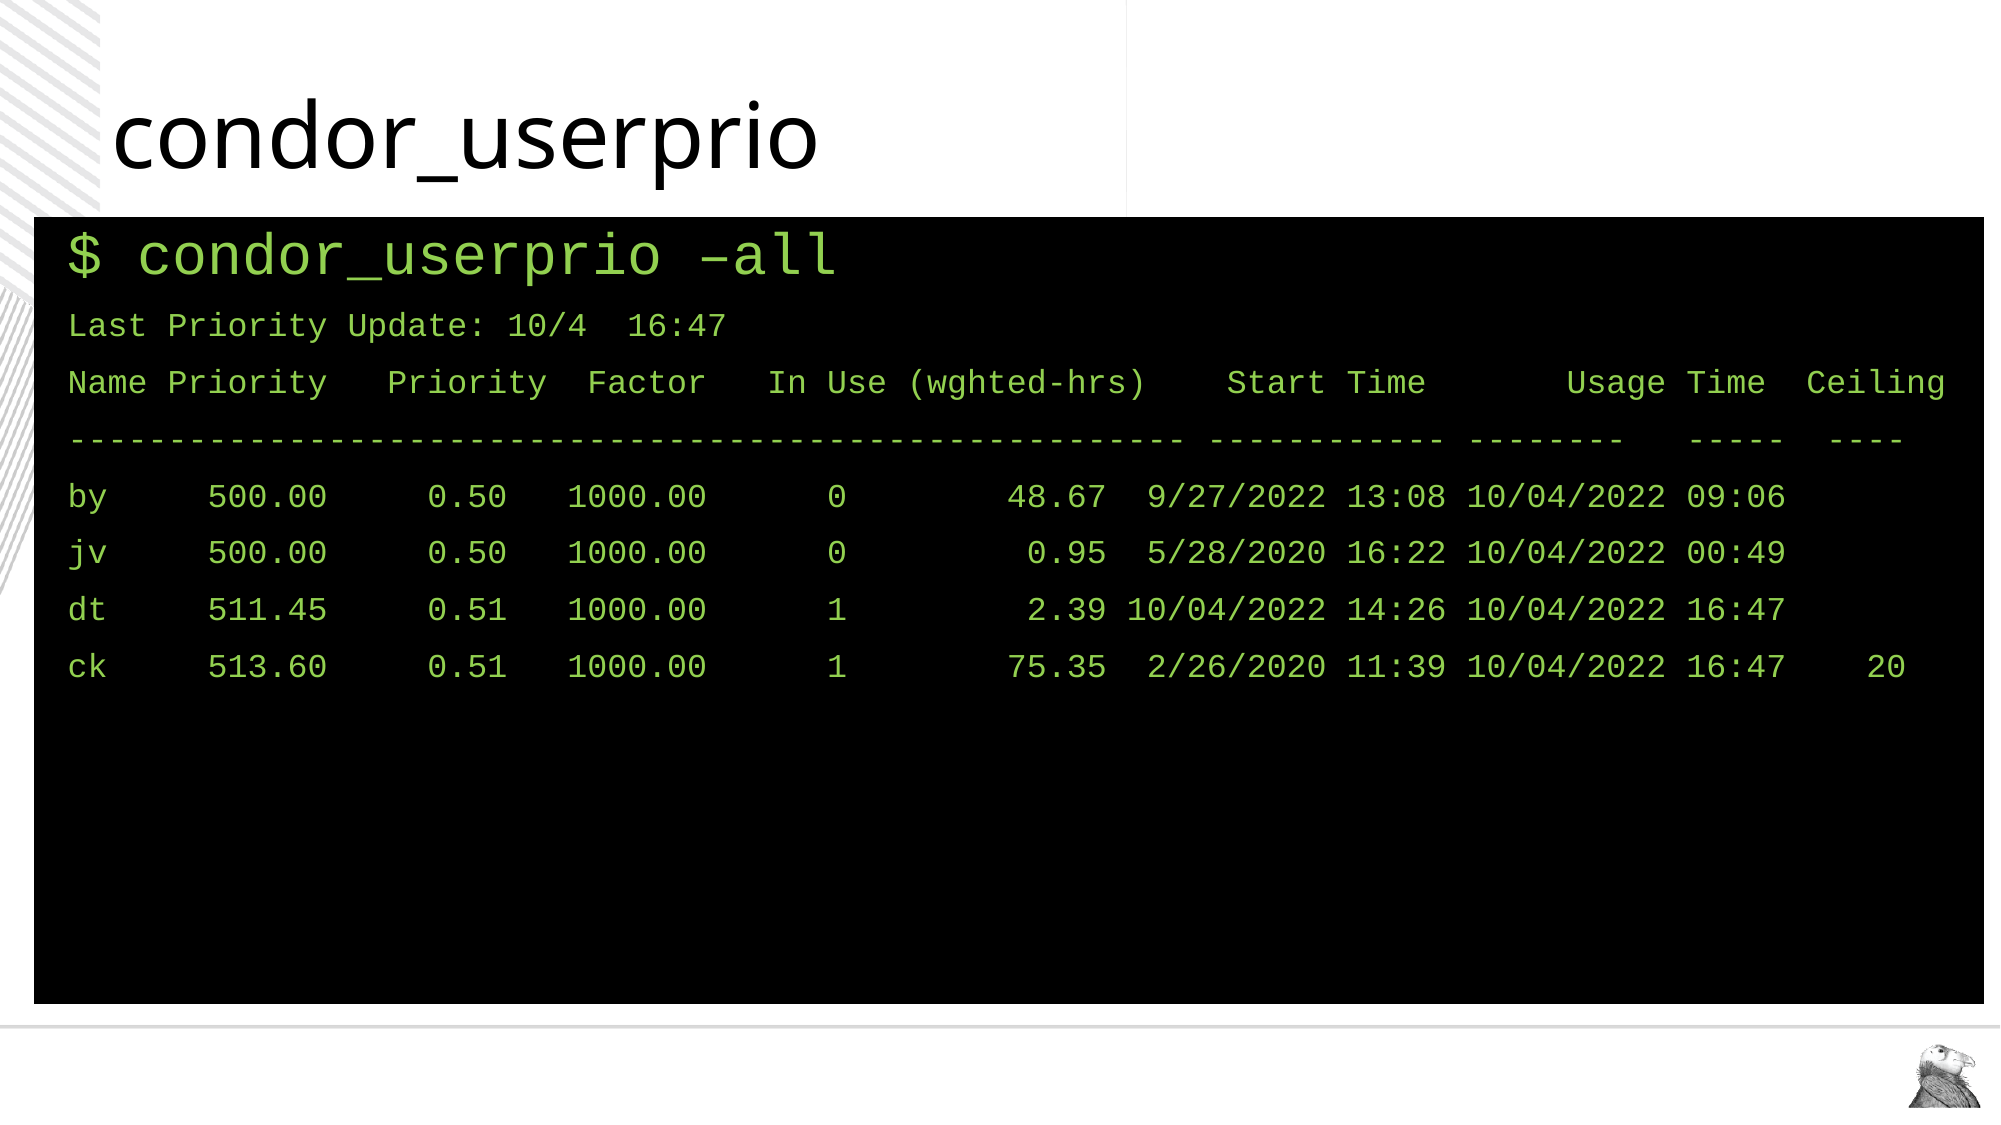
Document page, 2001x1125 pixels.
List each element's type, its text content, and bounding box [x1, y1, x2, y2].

picture [0, 0, 2001, 1125]
title condor_userprio [96, 59, 1966, 217]
list $ condor_userprio –all Last Priority Update: 10/4 16:47 Name Priority Priority Factor In Use (wghted-hrs) Start Time Usage Time Ceiling -------------------------------------------------------- ------------ -------- ----- ---- by 500.00 0.50 1000.00 0 48.67 9/27/2022 13:08 10/04/2022 09:06 jv 500.00 0.50 1000.00 0 0.95 5/28/2020 16:22 10/04/2022 00:49 dt 511.45 0.51 1000.00 1 2.39 10/04/2022 14:26 10/04/2022 16:47 ck 513.60 0.51 1000.00 1 75.35 2/26/2020 11:39 10/04/2022 16:47 20 [34, 217, 1984, 1004]
